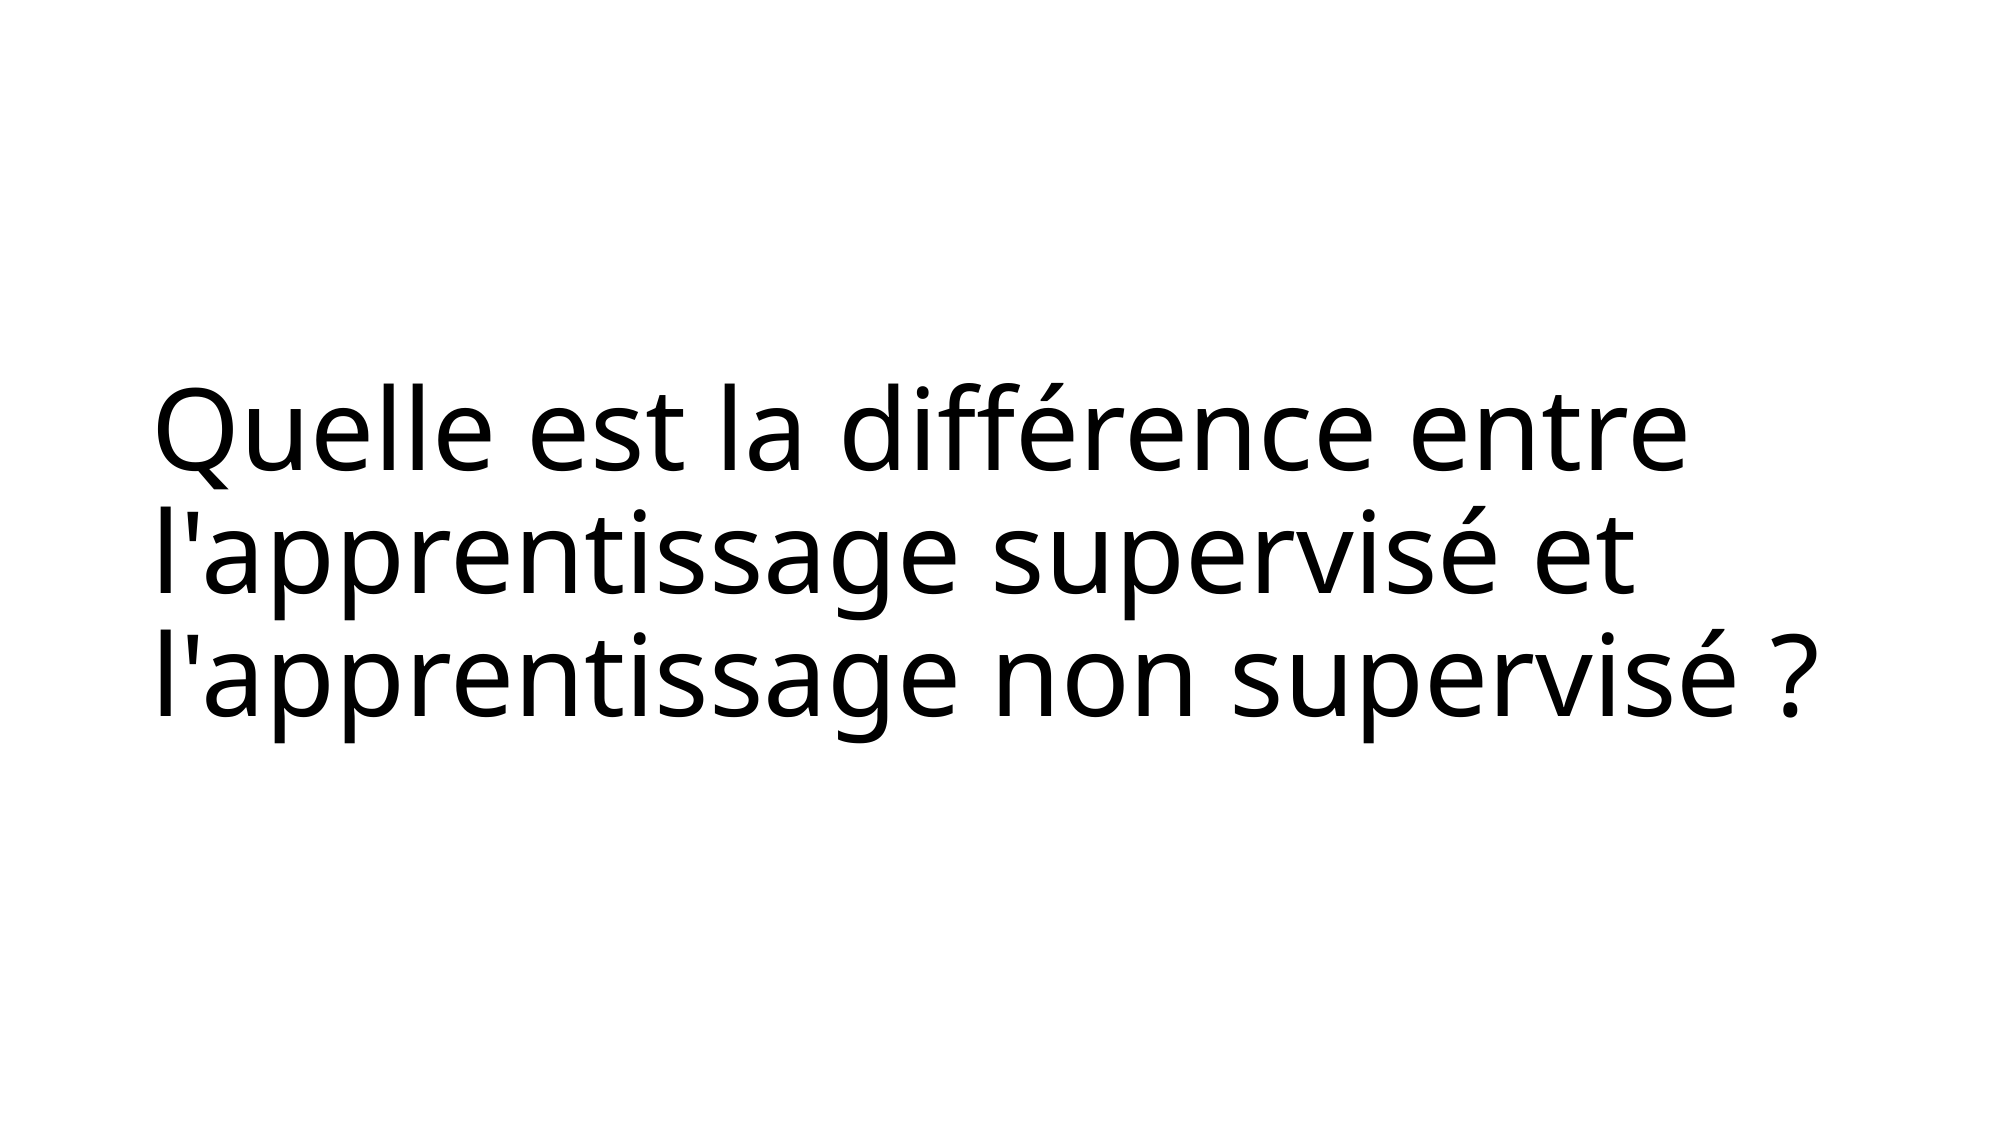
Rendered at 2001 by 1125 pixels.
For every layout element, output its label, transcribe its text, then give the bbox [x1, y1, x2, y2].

title Quelle est la différence entre l'apprentissage supervisé et l'apprentissage non supervisé ? [136, 280, 1862, 749]
